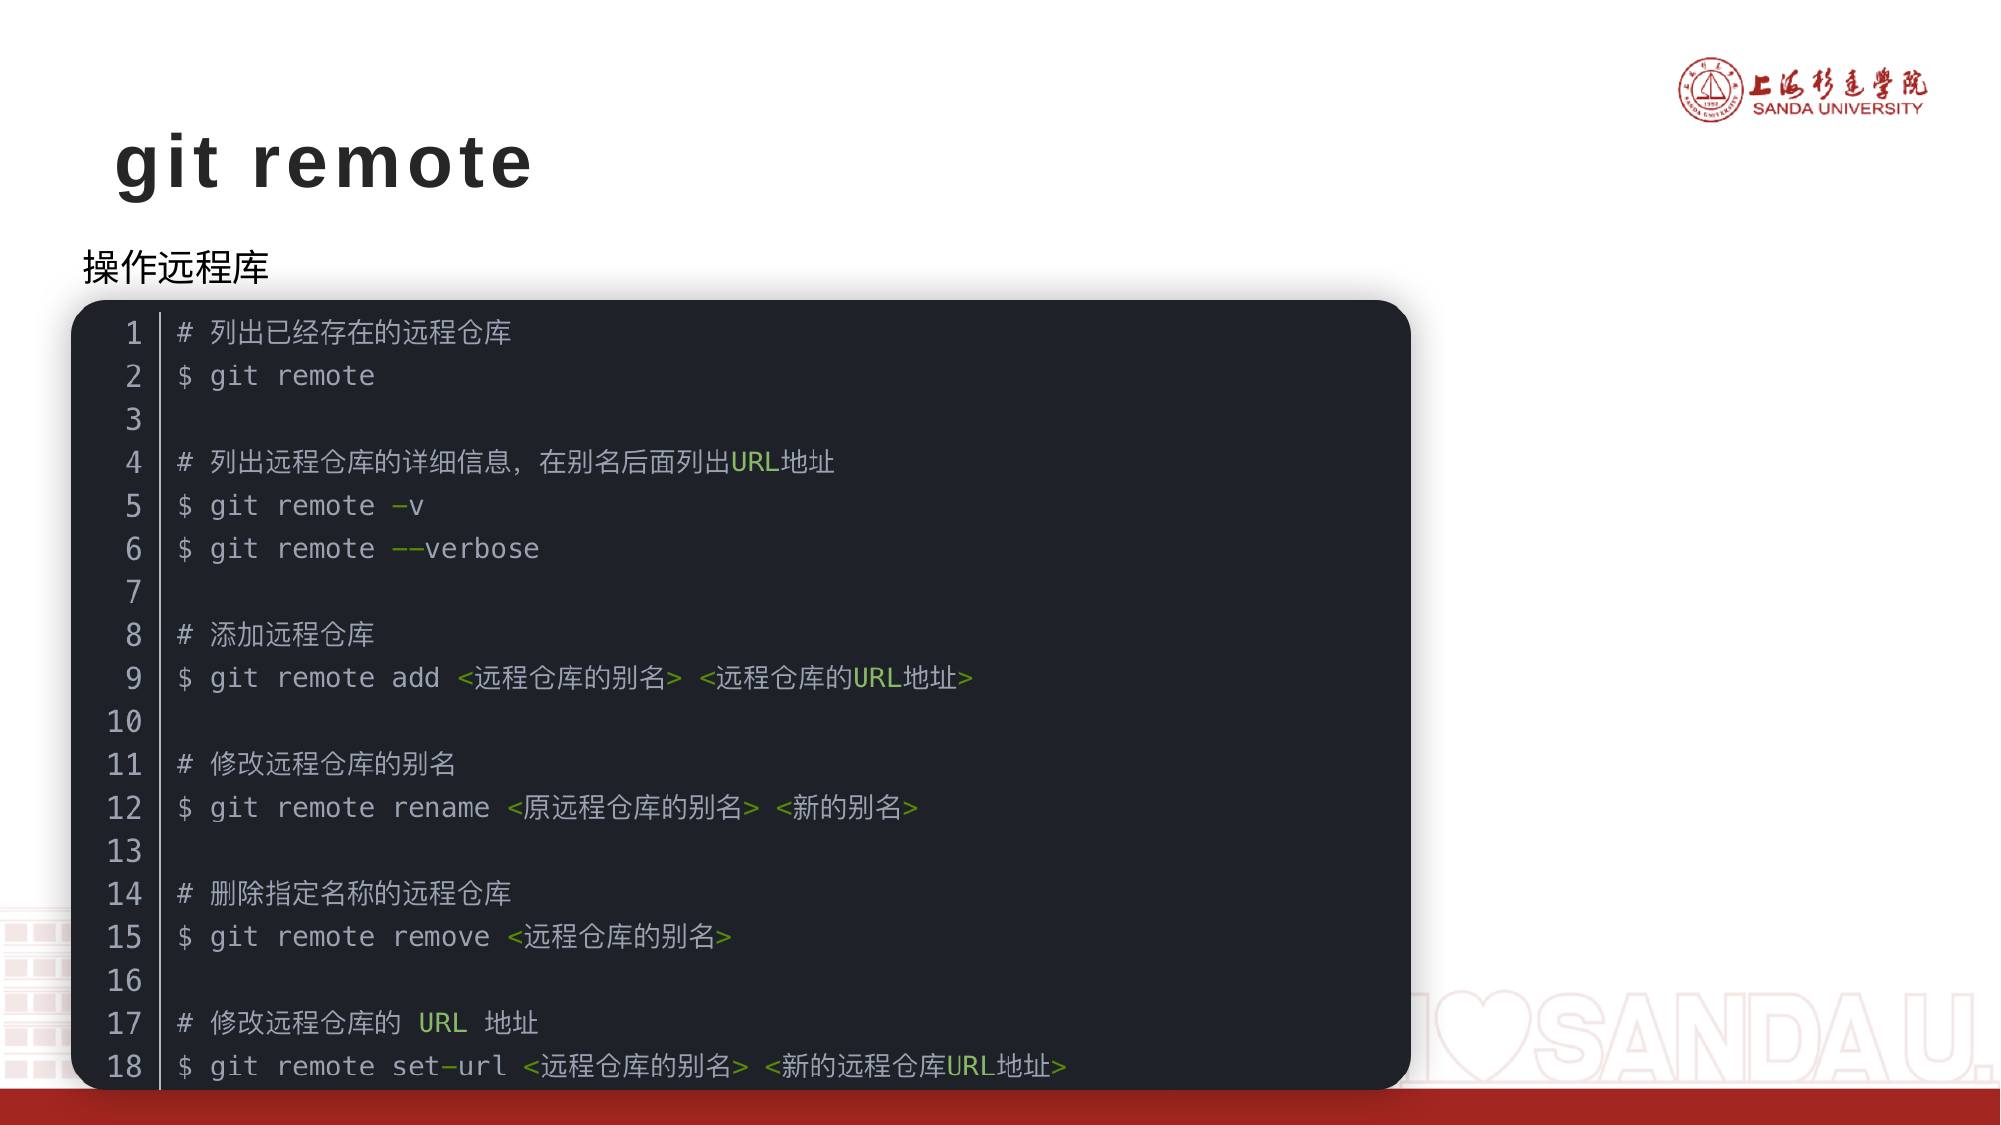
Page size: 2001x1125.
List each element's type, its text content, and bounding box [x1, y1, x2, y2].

text_box 操作远程库 [67, 236, 1377, 264]
picture [0, 0, 2001, 1125]
title git remote [99, 99, 1900, 216]
